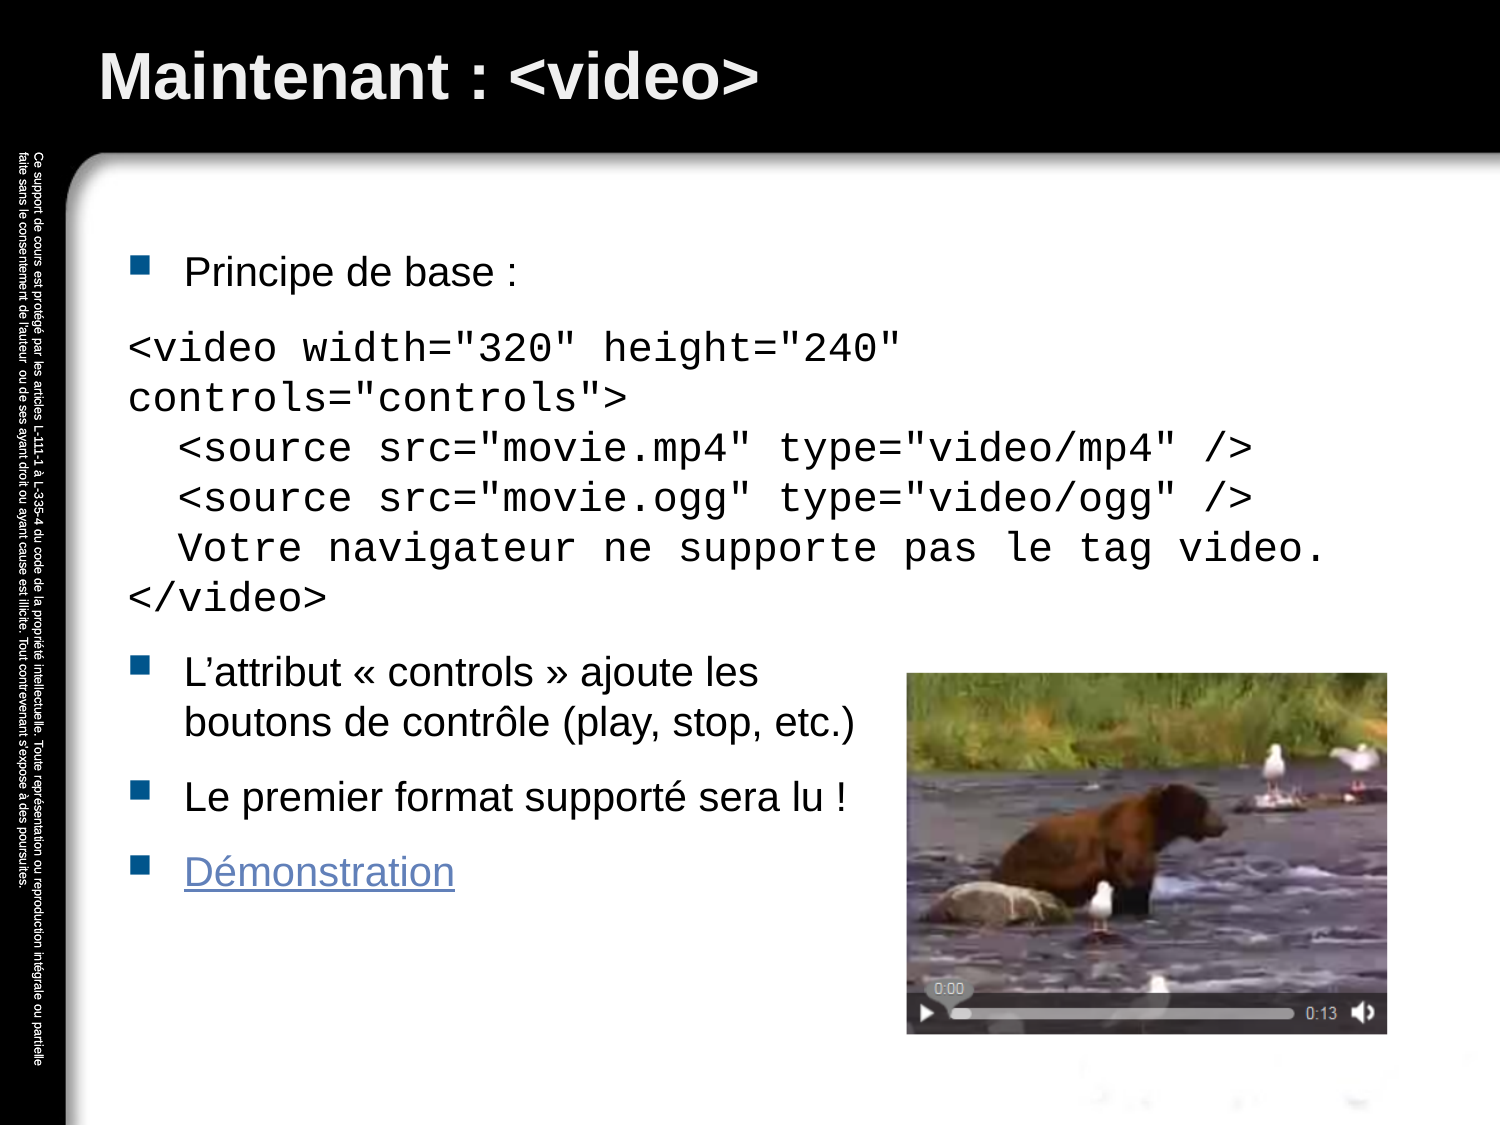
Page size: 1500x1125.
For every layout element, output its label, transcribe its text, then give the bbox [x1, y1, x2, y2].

title Maintenant : <video> [83, 28, 1472, 117]
list Principe de base : <video width="320" height="240" controls="controls"> <source src="movie.mp4" type="video/mp4" /> <source src="movie.ogg" type="video/ogg" /> Votre navigateur ne supporte pas le tag video. </video> L’attribut « controls » ajoute les boutons de contrôle (play, stop, etc.) Le premier format supporté sera lu ! Démonstration [112, 237, 1426, 1013]
picture [0, 0, 1500, 1125]
